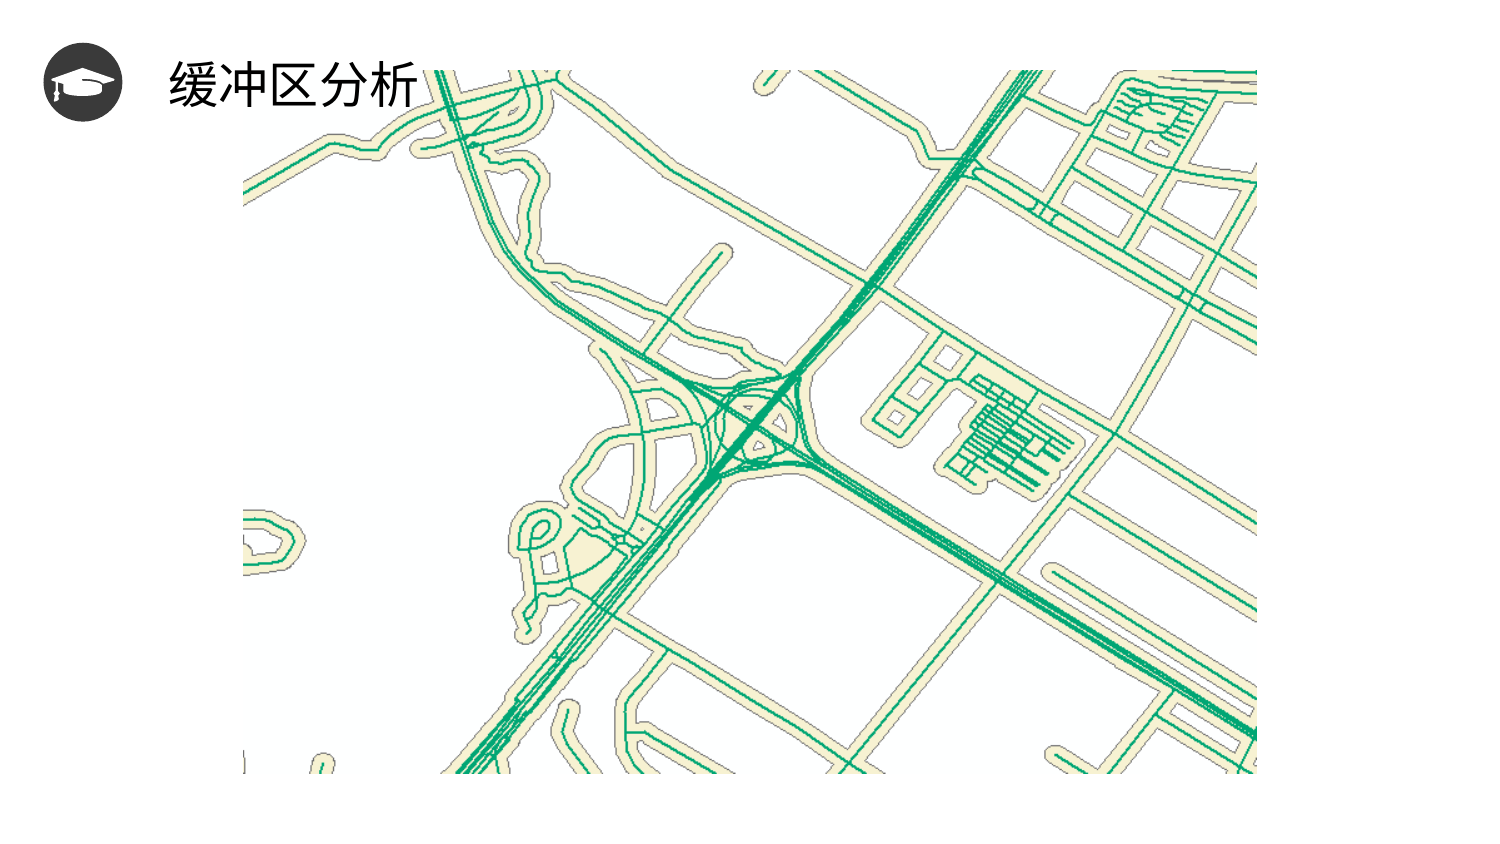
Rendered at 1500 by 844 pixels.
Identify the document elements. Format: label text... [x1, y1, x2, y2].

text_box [44, 43, 122, 121]
picture [242, 70, 1257, 774]
text_box 缓冲区分析 [128, 46, 460, 121]
